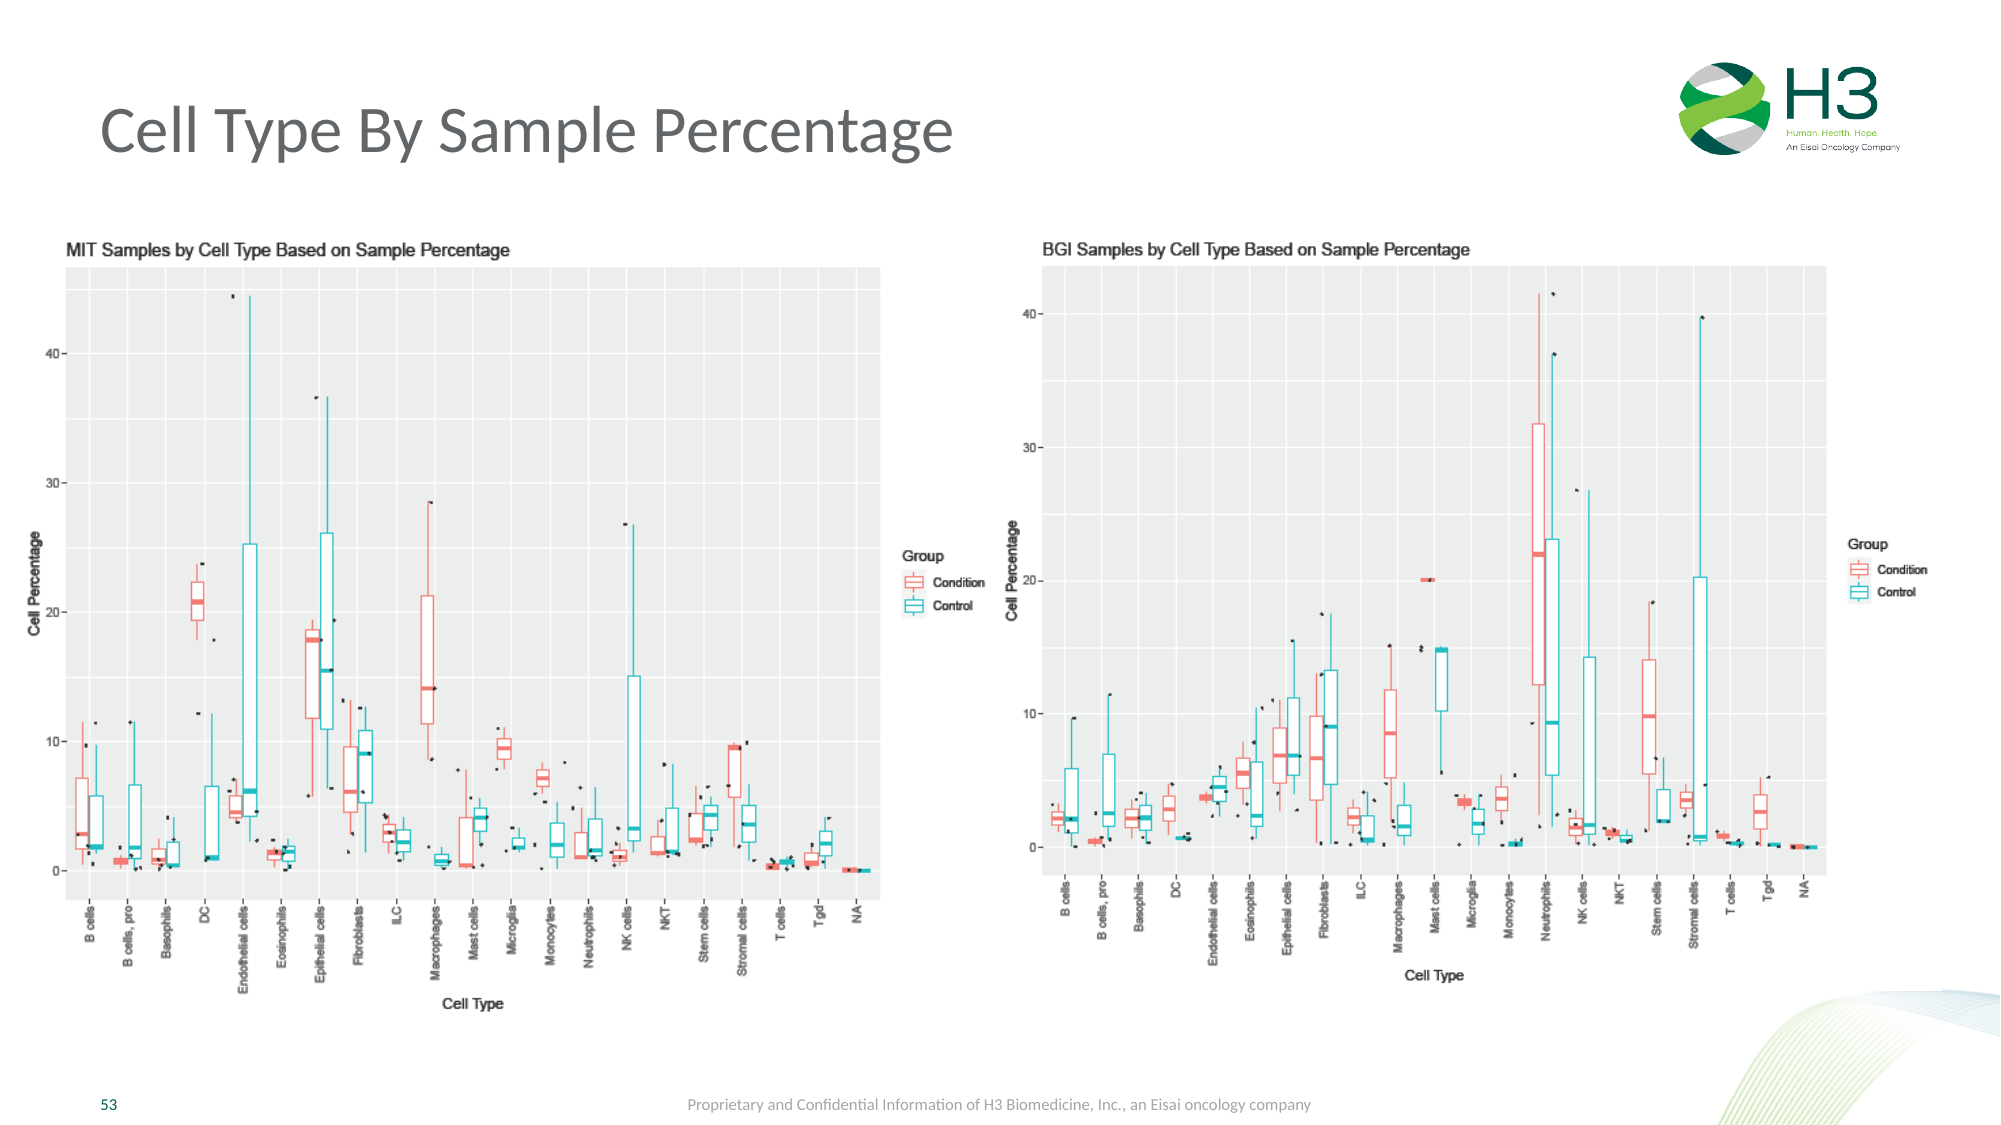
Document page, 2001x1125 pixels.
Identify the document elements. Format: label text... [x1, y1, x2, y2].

footer Proprietary and Confidential Information of H3 Biomedicine, Inc., an Eisai oncology company [635, 1083, 1365, 1125]
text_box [20, 236, 1001, 1020]
title Cell Type By Sample Percentage [100, 0, 1681, 174]
picture [1700, 977, 2000, 1125]
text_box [1001, 236, 1943, 991]
slide_number 53 [100, 1083, 202, 1125]
picture [1681, 62, 1900, 155]
